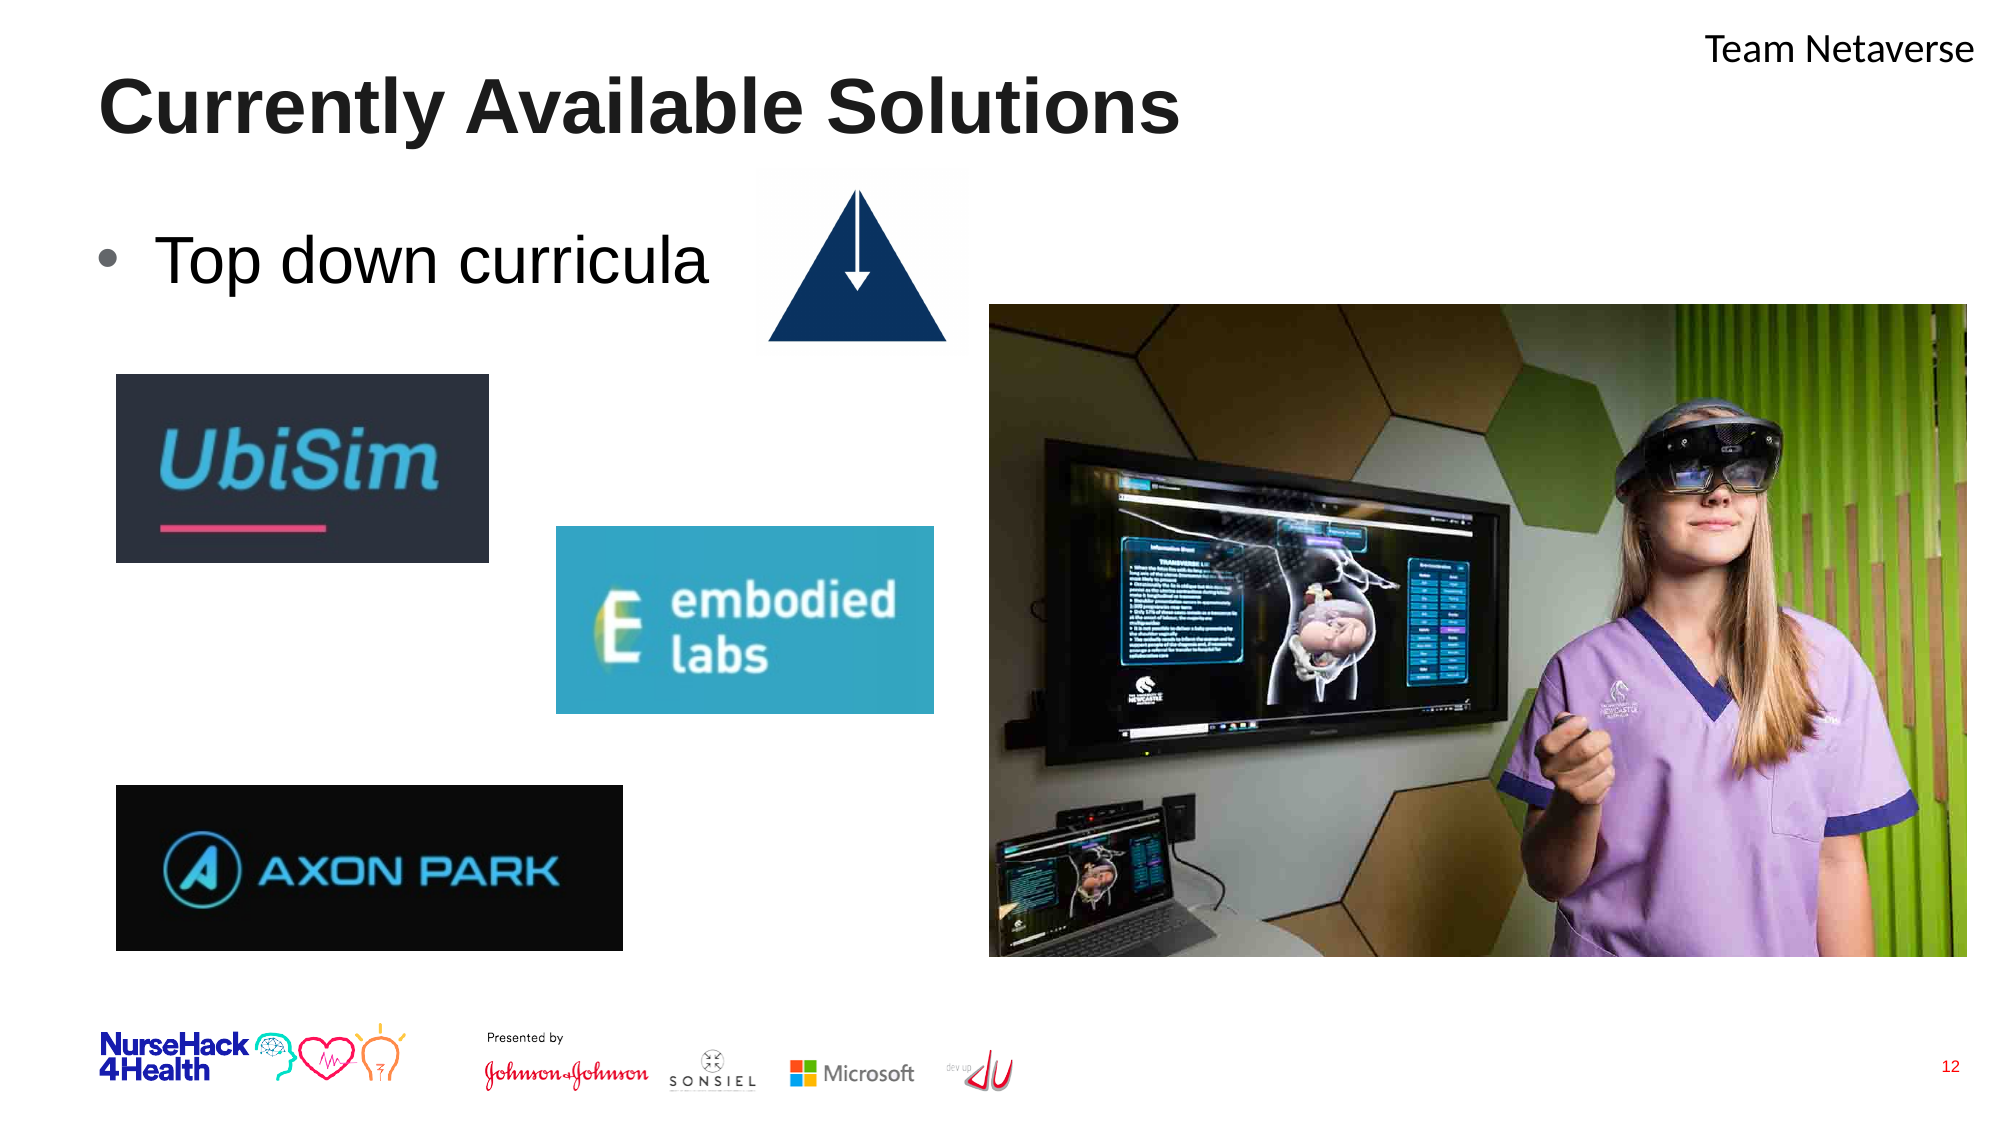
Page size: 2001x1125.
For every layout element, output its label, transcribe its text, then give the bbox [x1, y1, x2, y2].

picture [755, 168, 970, 356]
picture [116, 785, 623, 951]
title Currently Available Solutions [96, 53, 1191, 152]
text_box ‹#› [1935, 1055, 1967, 1078]
text_box Top down curricula [96, 215, 1887, 951]
picture [989, 304, 1967, 957]
picture [556, 525, 935, 714]
text_box Team Netaverse [1689, 6, 2000, 87]
picture [254, 1023, 406, 1081]
picture [484, 1032, 1014, 1092]
picture [116, 374, 489, 563]
